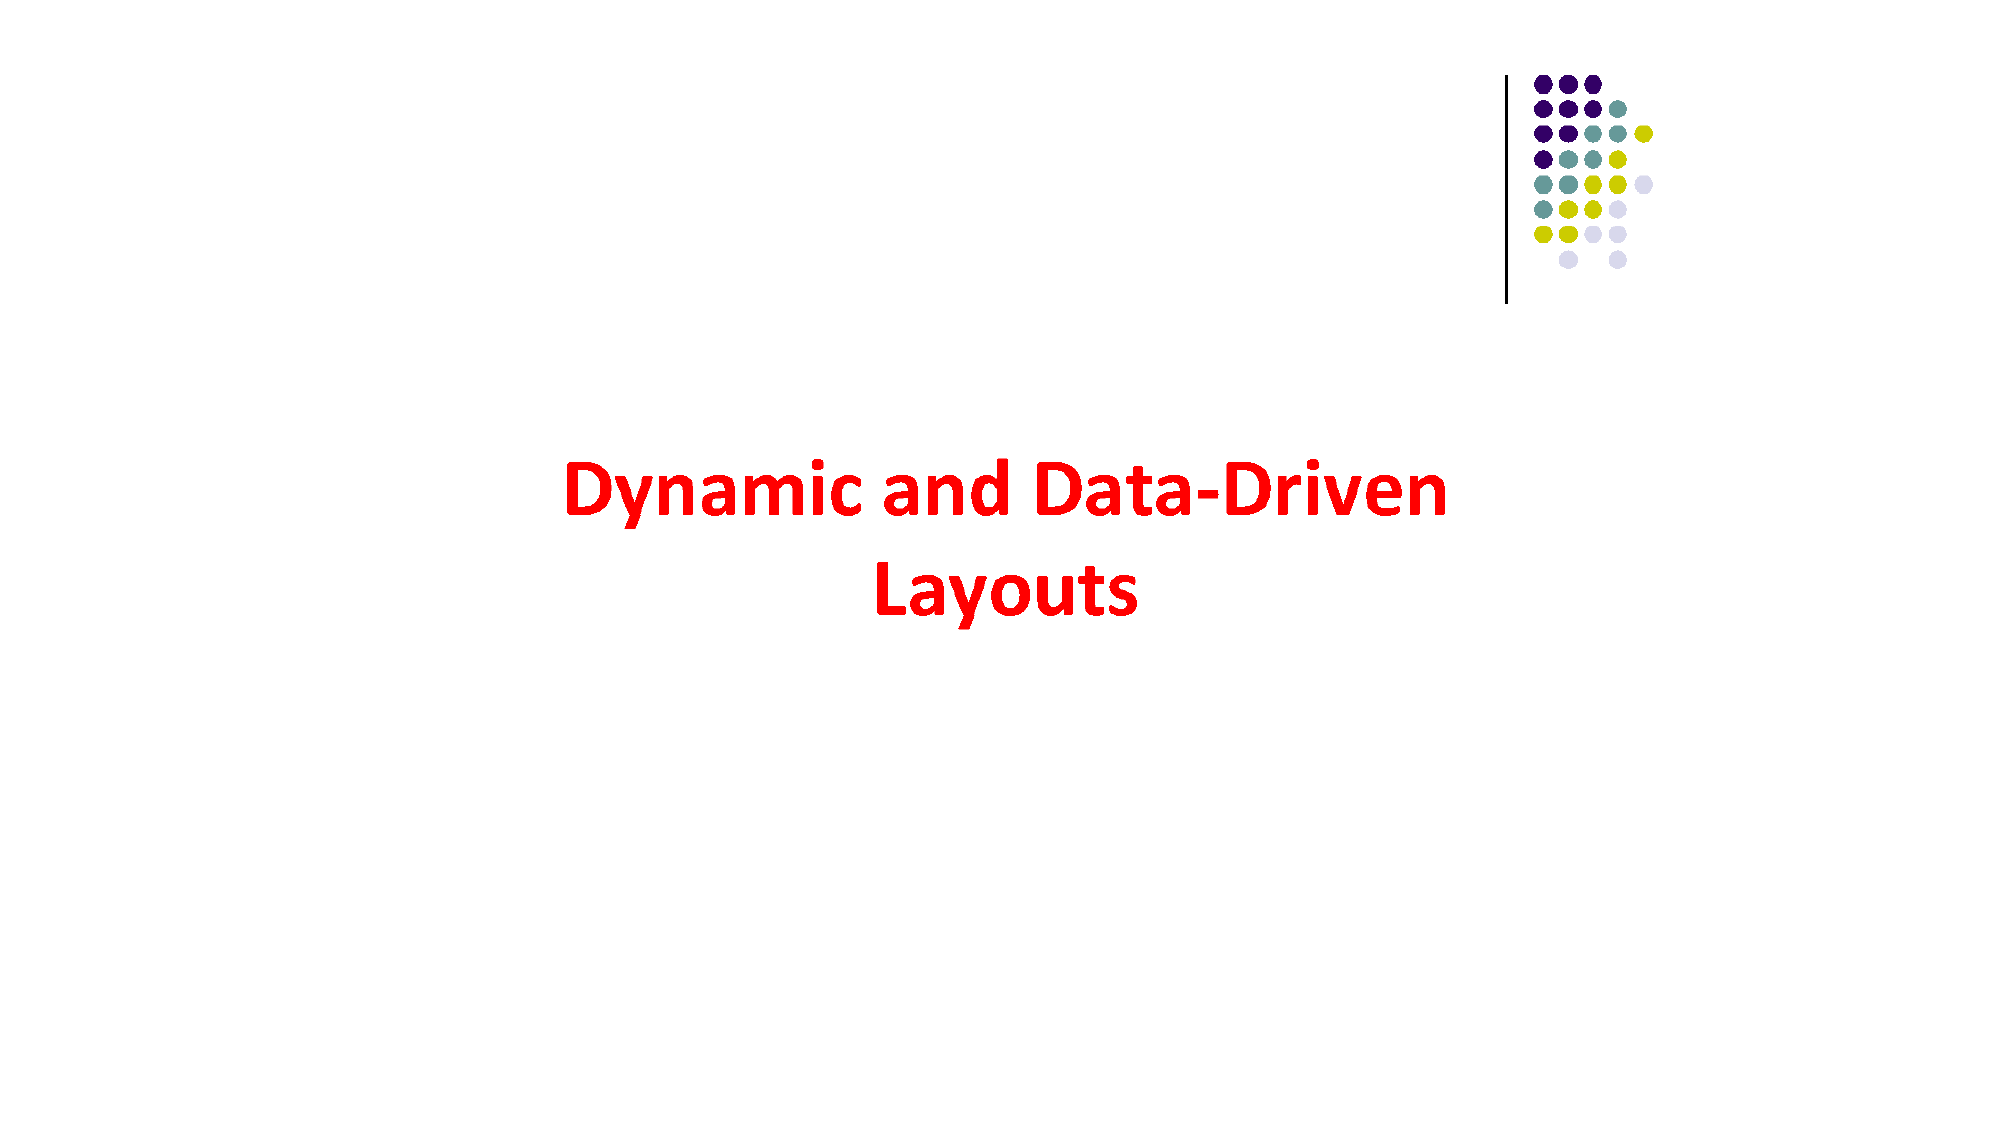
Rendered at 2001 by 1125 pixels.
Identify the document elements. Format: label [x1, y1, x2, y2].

picture [249, 0, 1750, 1125]
